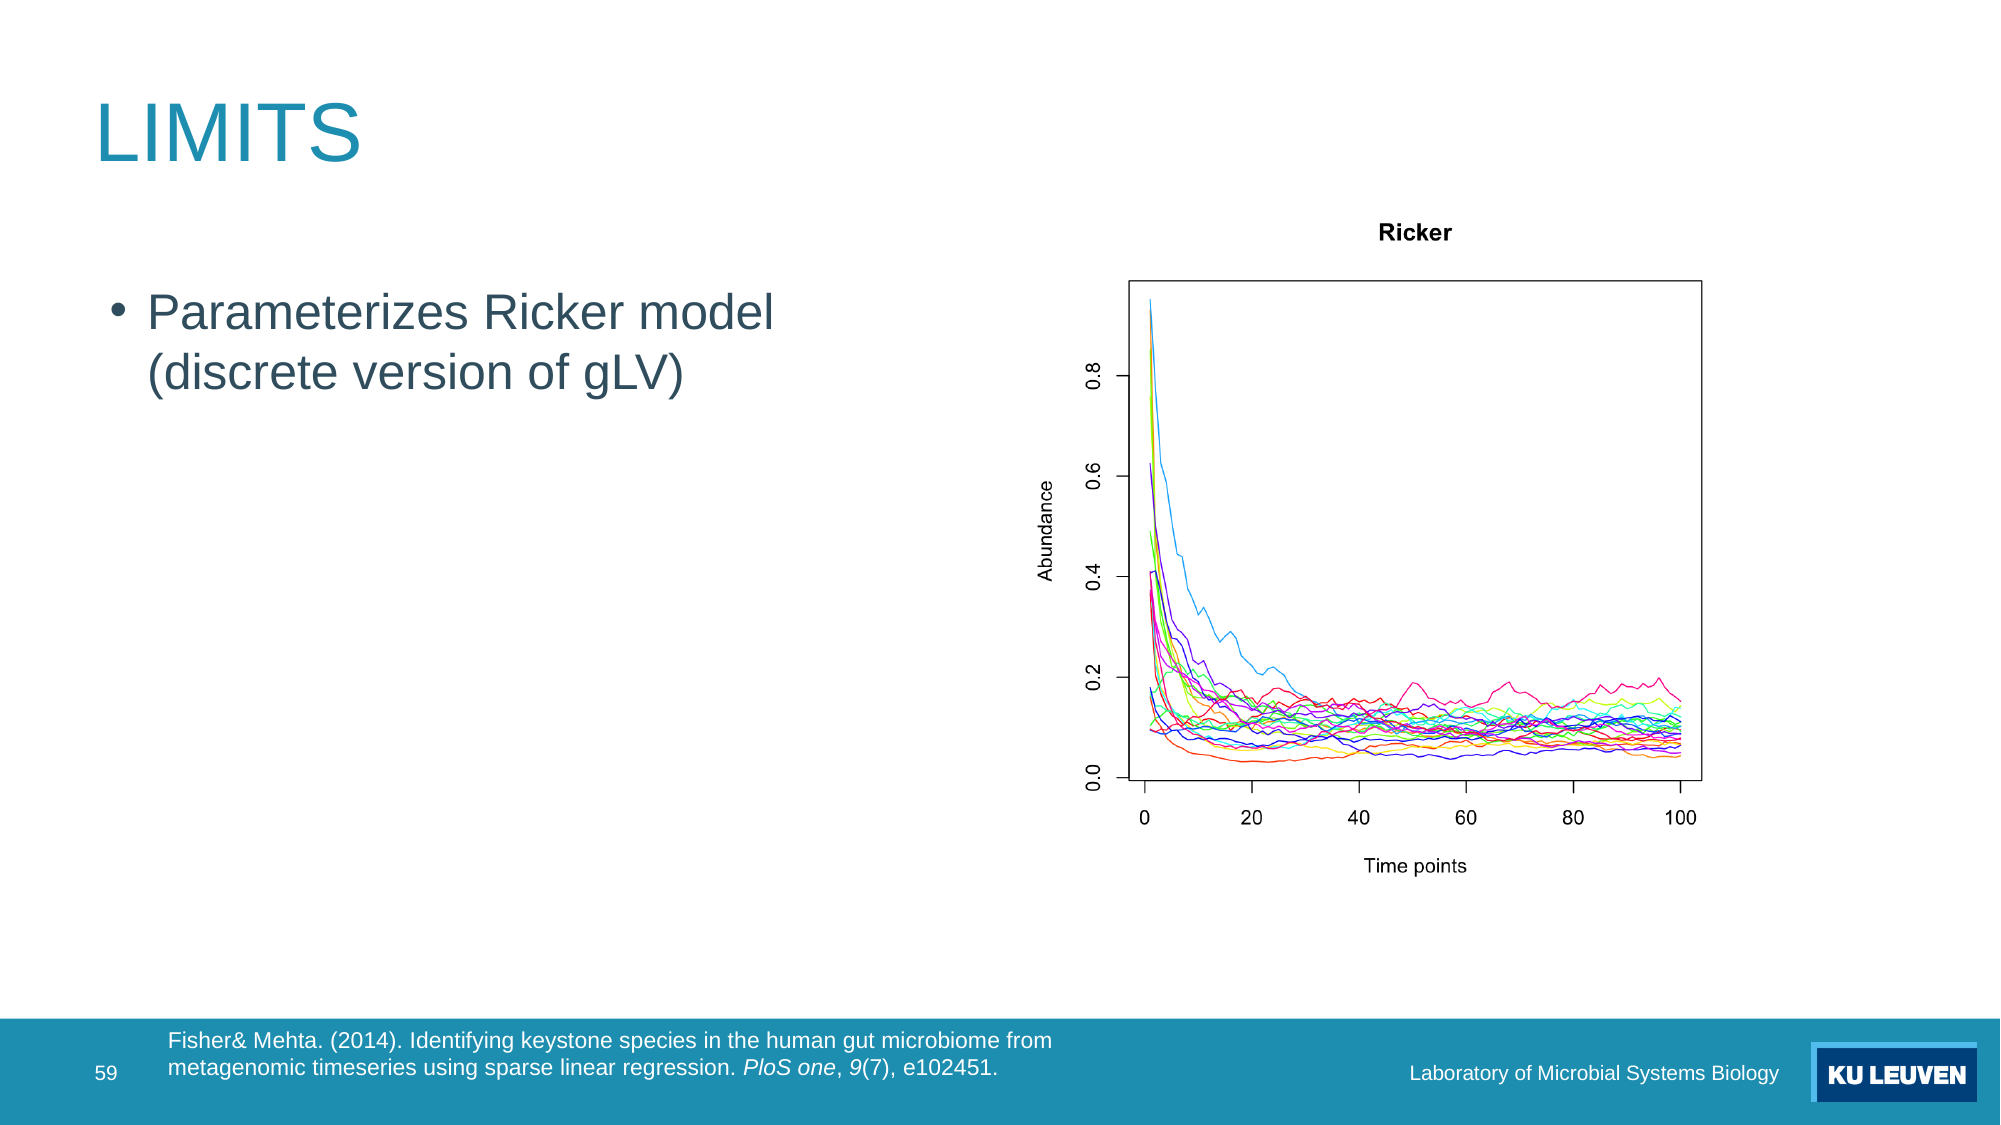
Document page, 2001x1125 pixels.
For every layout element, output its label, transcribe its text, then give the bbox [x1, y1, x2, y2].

list Parameterizes Ricker model (discrete version of gLV) [94, 271, 1906, 1004]
text_box Fisher& Mehta. (2014). Identifying keystone species in the human gut microbiome from metagenomic timeseries using sparse linear regression. PloS one, 9(7), e102451. [153, 1017, 1187, 1088]
slide_number 59 [94, 1018, 201, 1125]
title LIMITS [94, 33, 1906, 223]
picture [1030, 182, 1752, 903]
picture [1811, 1042, 1977, 1102]
footer Laboratory of Microbial Systems Biology [989, 1018, 1809, 1125]
